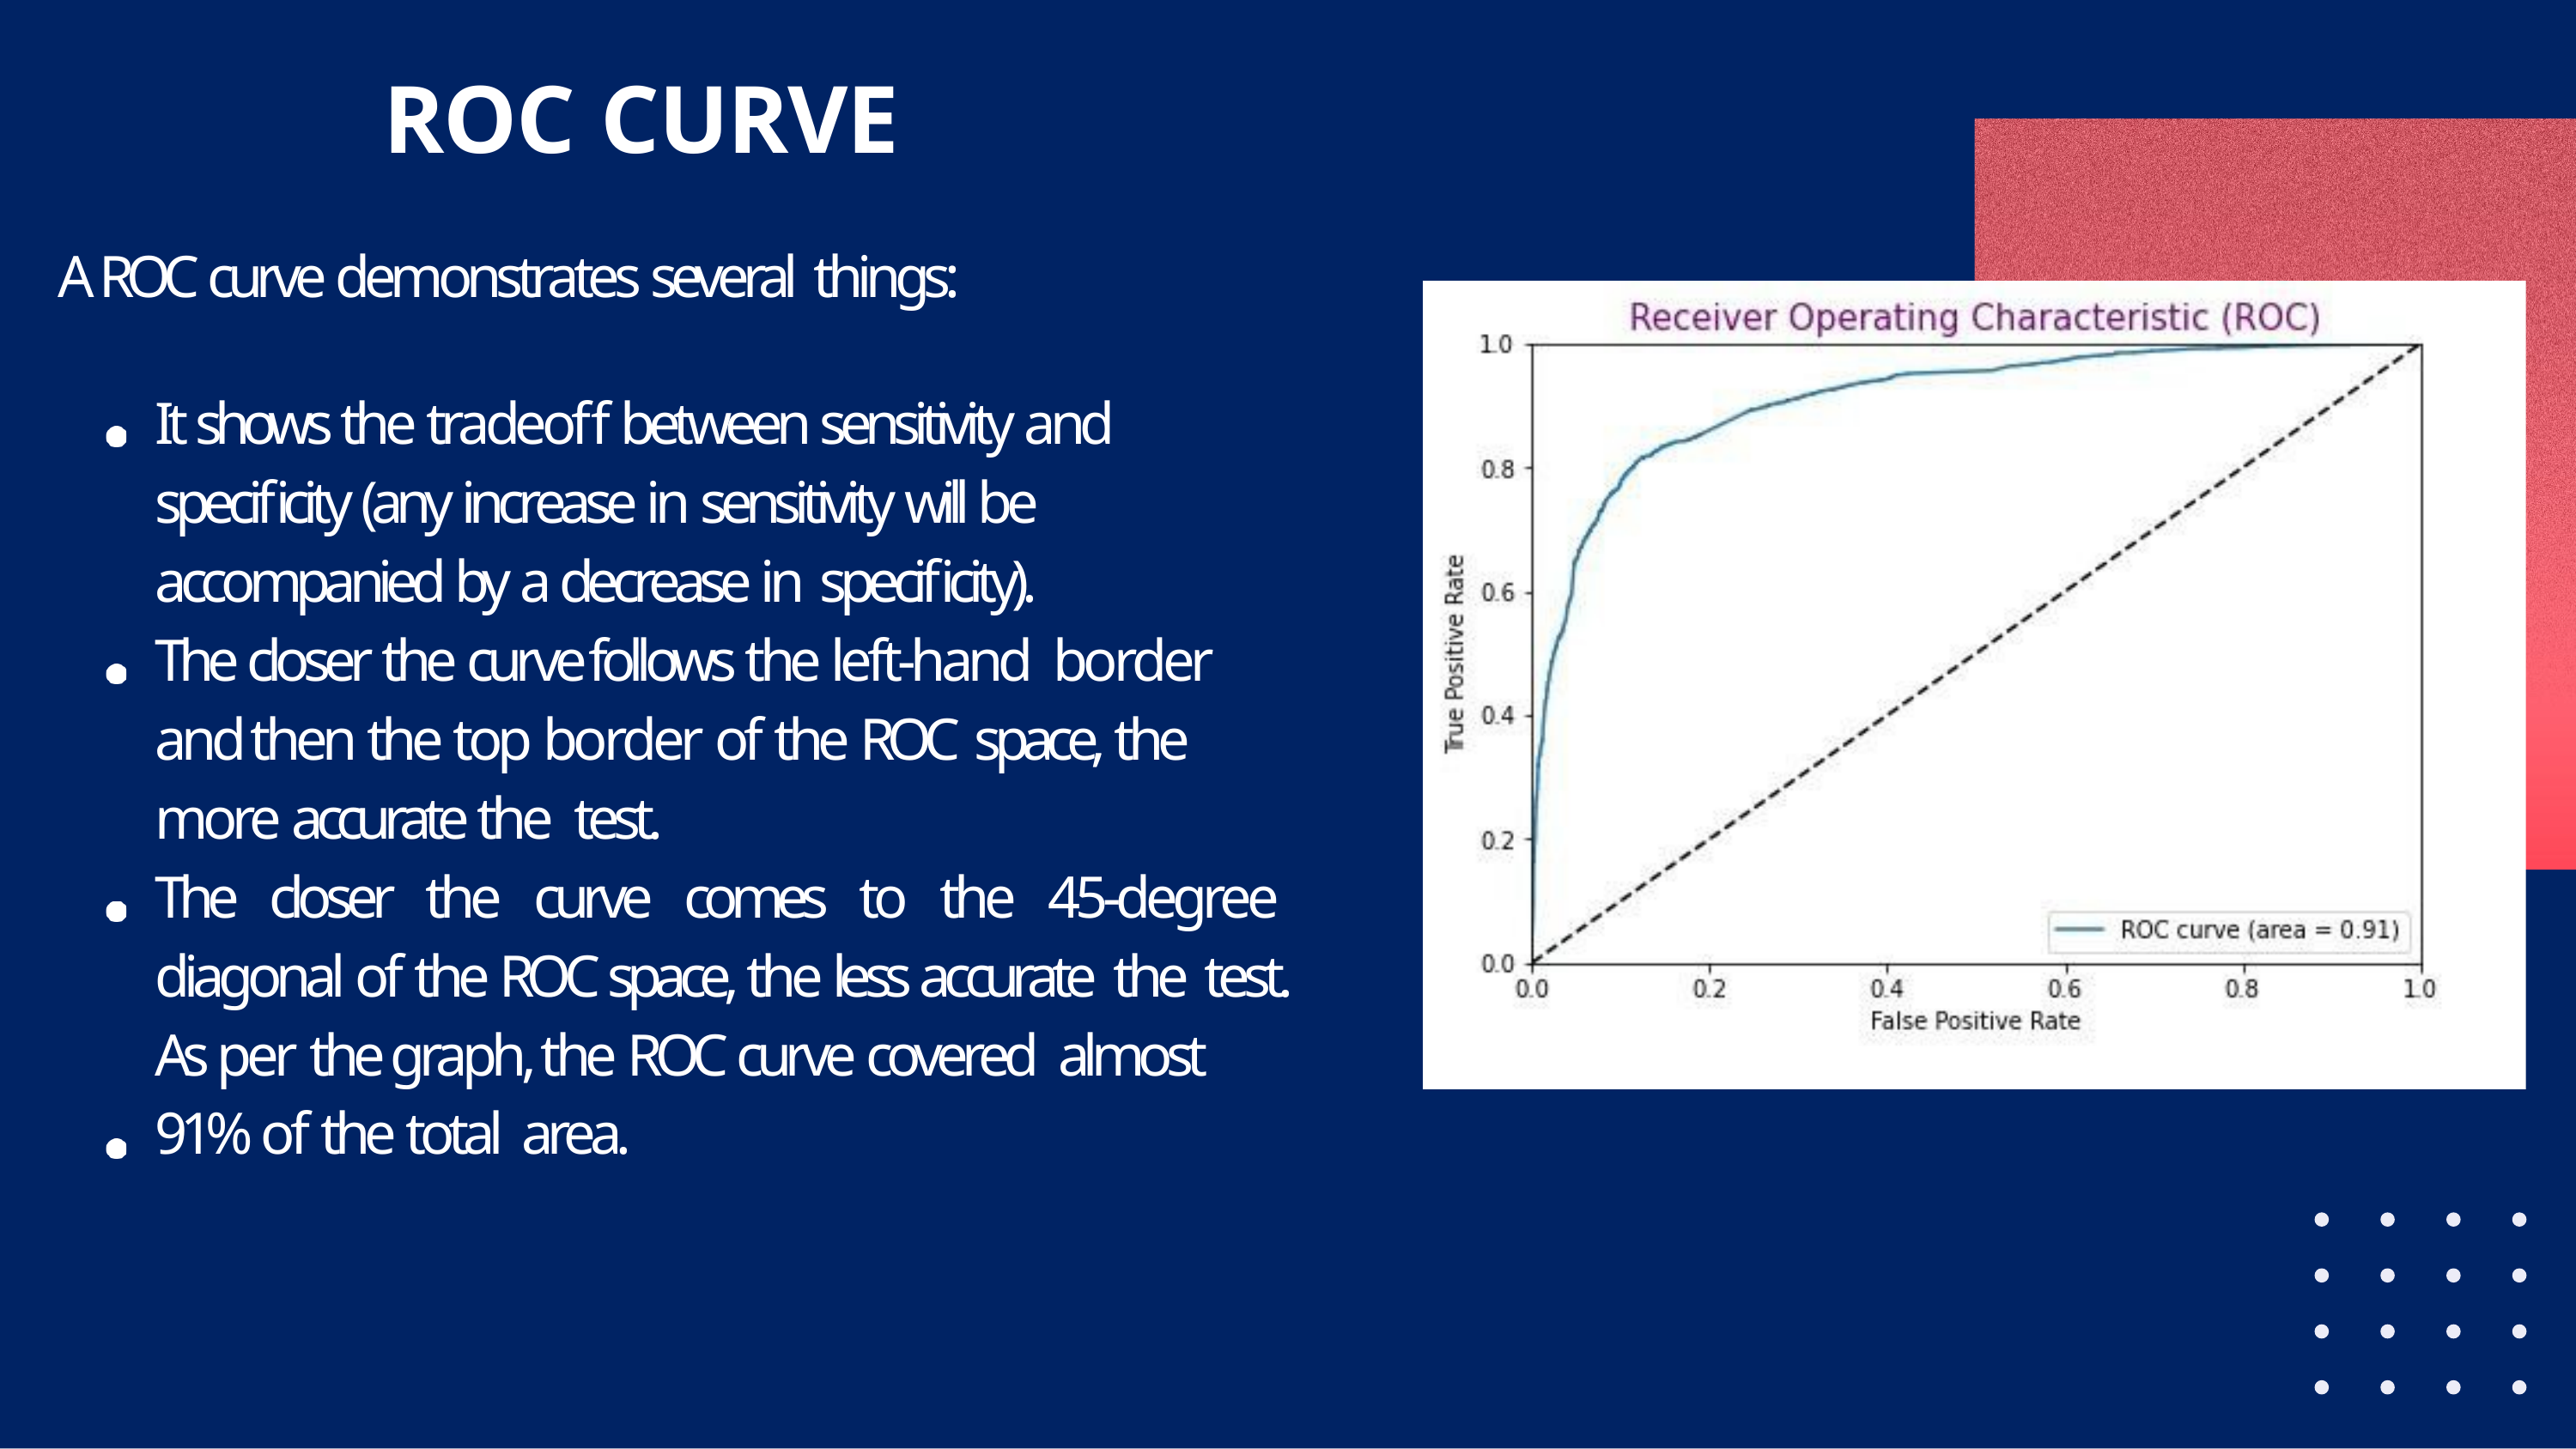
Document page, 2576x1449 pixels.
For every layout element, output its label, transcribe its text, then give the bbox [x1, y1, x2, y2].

text_box [2512, 1212, 2527, 1227]
text_box [2512, 1379, 2527, 1395]
text_box [2446, 1212, 2461, 1227]
text_box [2380, 1212, 2395, 1227]
text_box [2446, 1324, 2461, 1339]
text_box [2512, 1324, 2527, 1339]
title ROC CURVE [381, 58, 916, 239]
text_box [2512, 1268, 2527, 1283]
text_box [2446, 1379, 2461, 1395]
text_box [1423, 281, 2526, 1089]
text_box [2314, 1379, 2330, 1395]
text_box [2380, 1324, 2395, 1339]
text_box [2314, 1212, 2330, 1227]
text_box A ROC curve demonstrates several things: It shows the tradeoff between sensitivity and specificity (any increase in sensitivity will be accompanied by a decrease in specificity). The closer the curve follows the left-hand border and then the top border of the ROC space, the more accurate the test. The closer the curve comes to the 45-degree diagonal of the ROC space, the less accurate the test. As per the graph, the ROC curve covered almost 91% of the total area. [56, 239, 1306, 1167]
text_box [2380, 1379, 2395, 1395]
text_box [1974, 118, 2576, 870]
text_box [2380, 1268, 2395, 1283]
text_box [2314, 1324, 2330, 1339]
text_box [2314, 1268, 2330, 1283]
text_box [2446, 1268, 2461, 1283]
